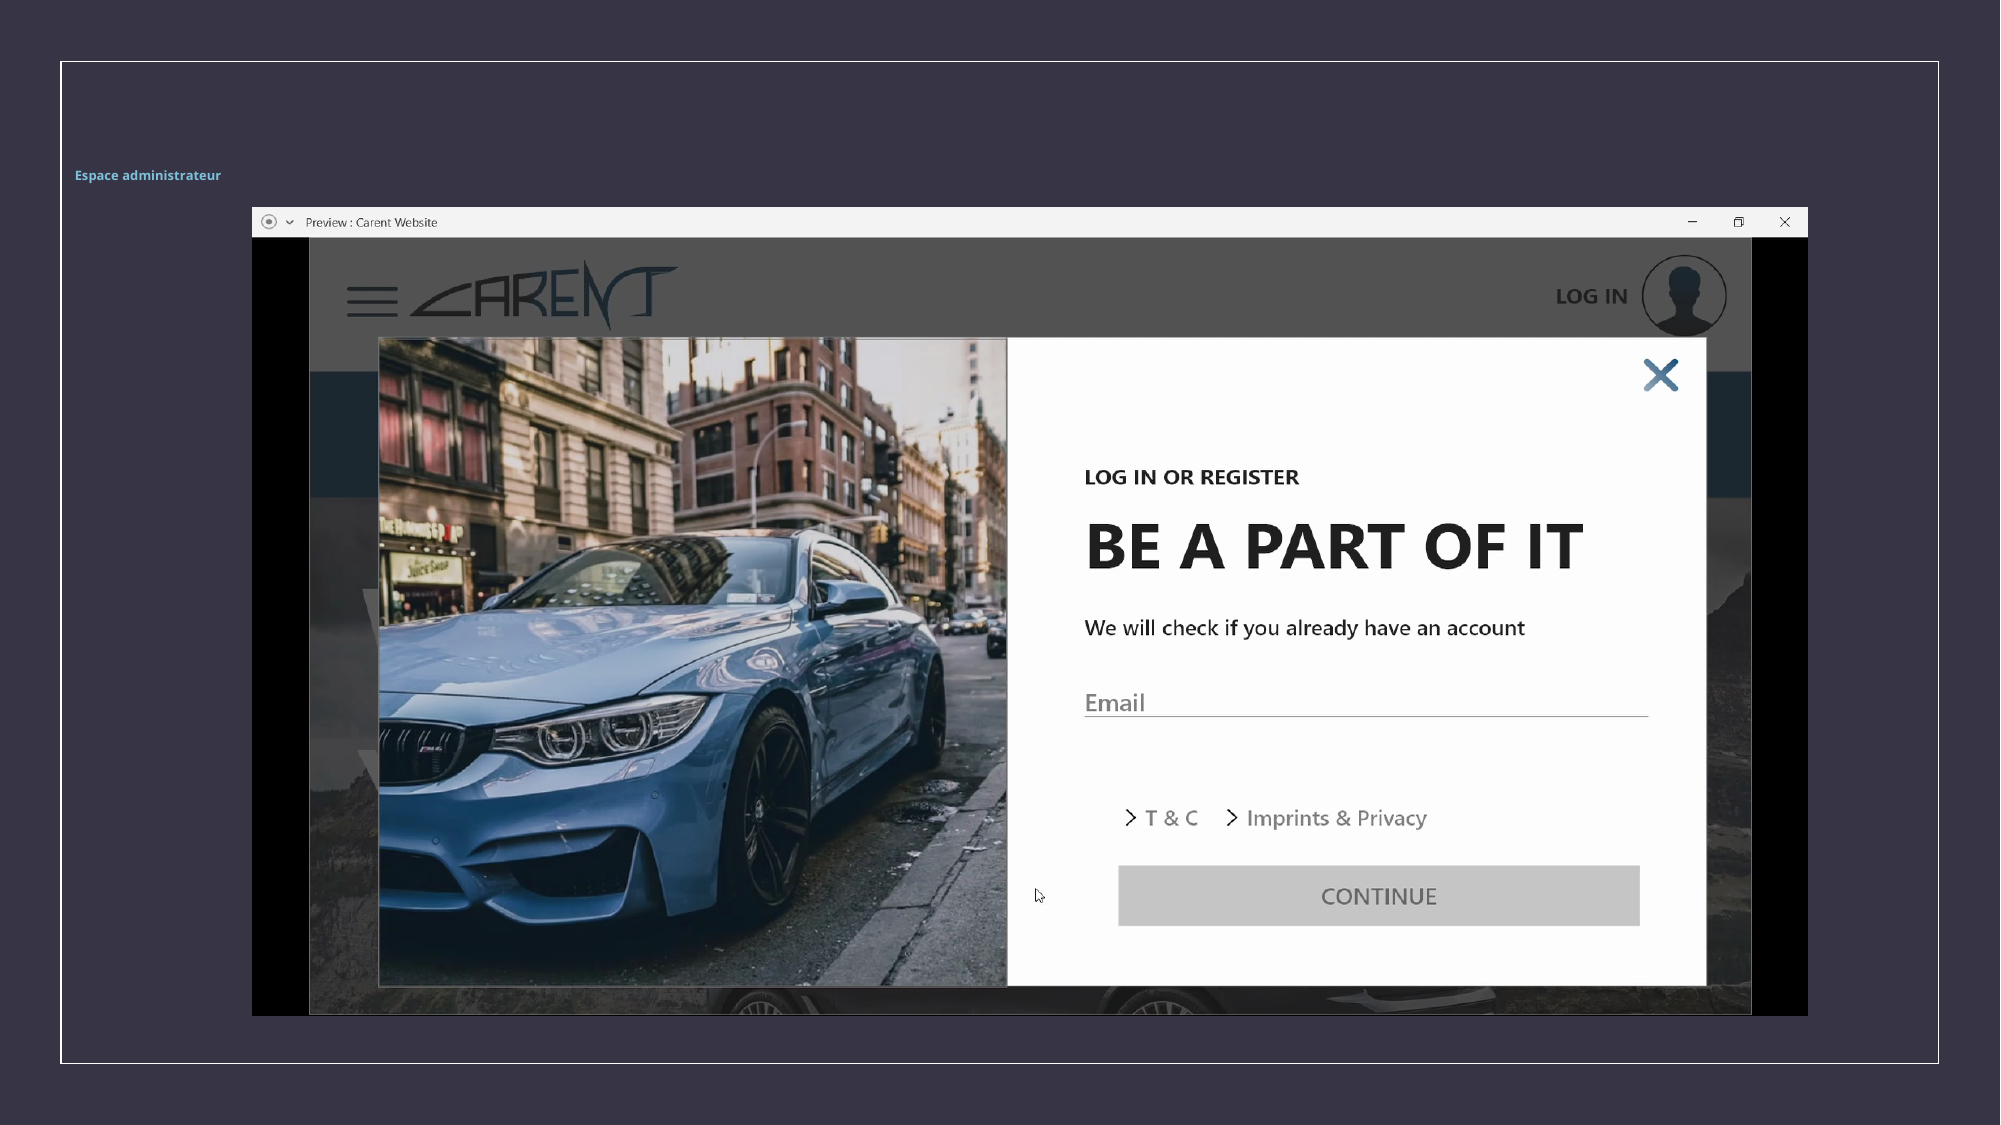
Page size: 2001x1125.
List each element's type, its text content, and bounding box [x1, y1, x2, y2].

title Espace administrateur [59, 161, 1710, 207]
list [251, 206, 1809, 1017]
